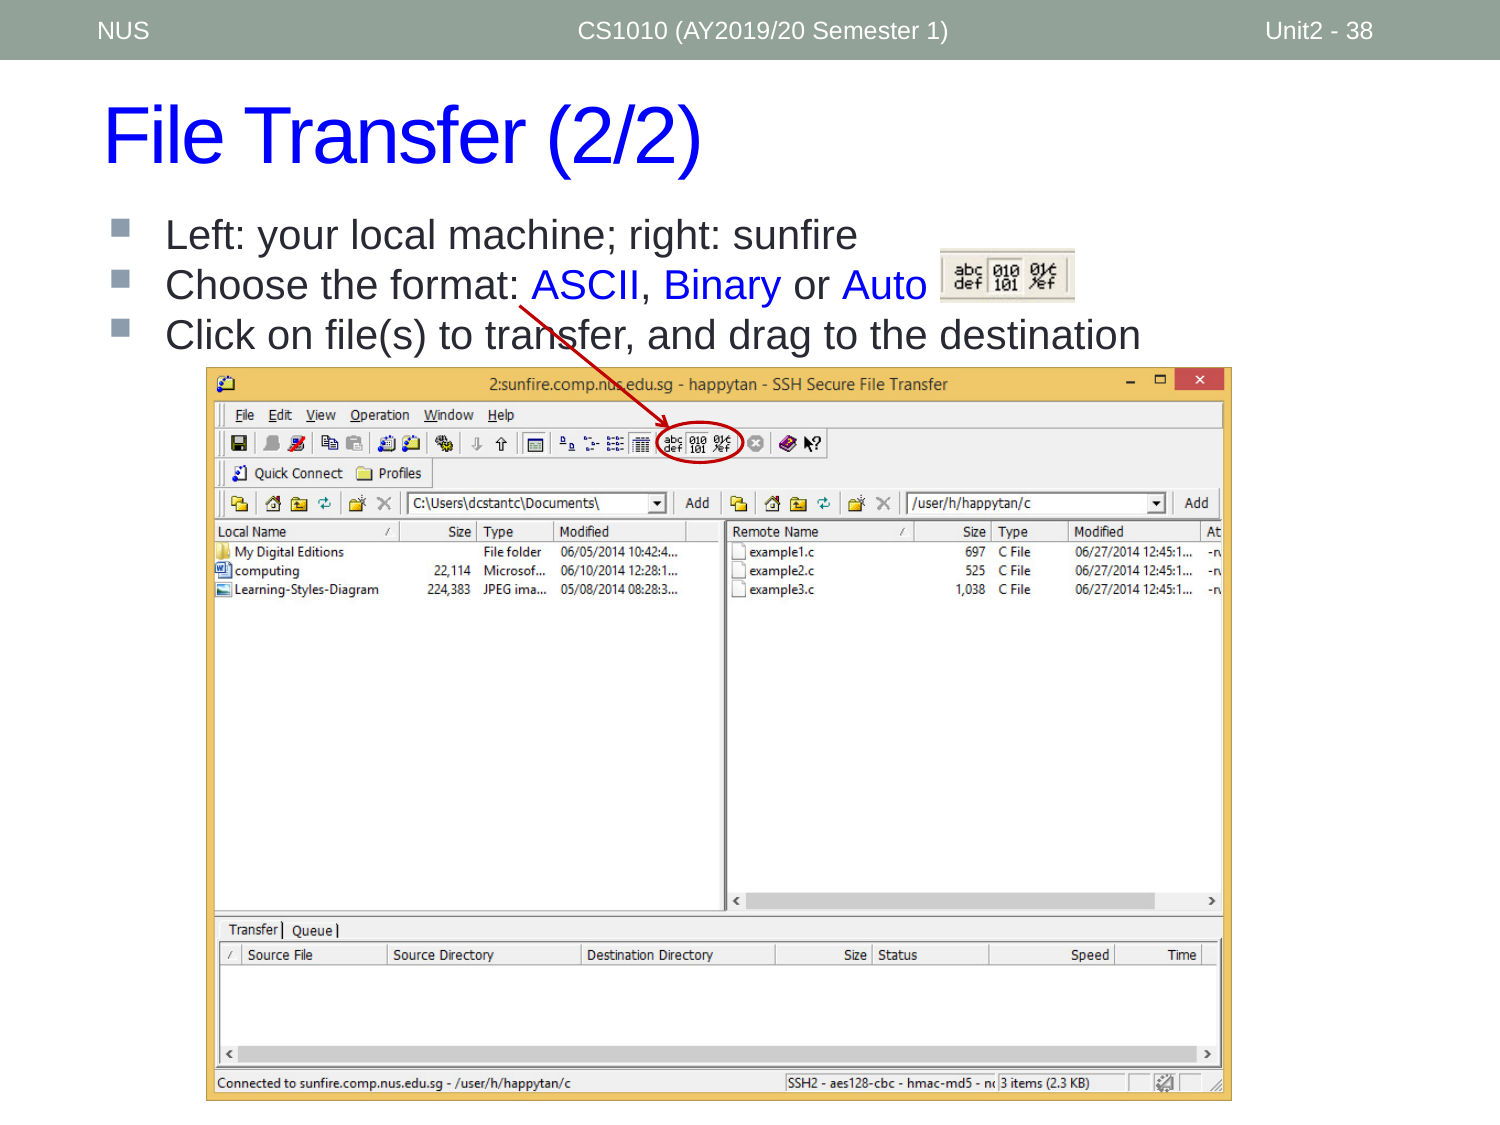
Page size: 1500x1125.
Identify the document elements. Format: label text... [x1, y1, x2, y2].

picture [940, 247, 1076, 303]
text_box Left: your local machine; right: sunfire Choose the format: ASCII, Binary or Auto Click on file(s) to transfer, and drag to the destination [93, 200, 1430, 389]
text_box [519, 305, 670, 429]
title File Transfer (2/2) [87, 75, 1425, 188]
footer CS1010 (AY2019/20 Semester 1) [562, 3, 1238, 57]
picture [206, 367, 1233, 1101]
slide_number NUS [75, 3, 550, 57]
slide_number Unit2 - 38 [1250, 3, 1425, 57]
